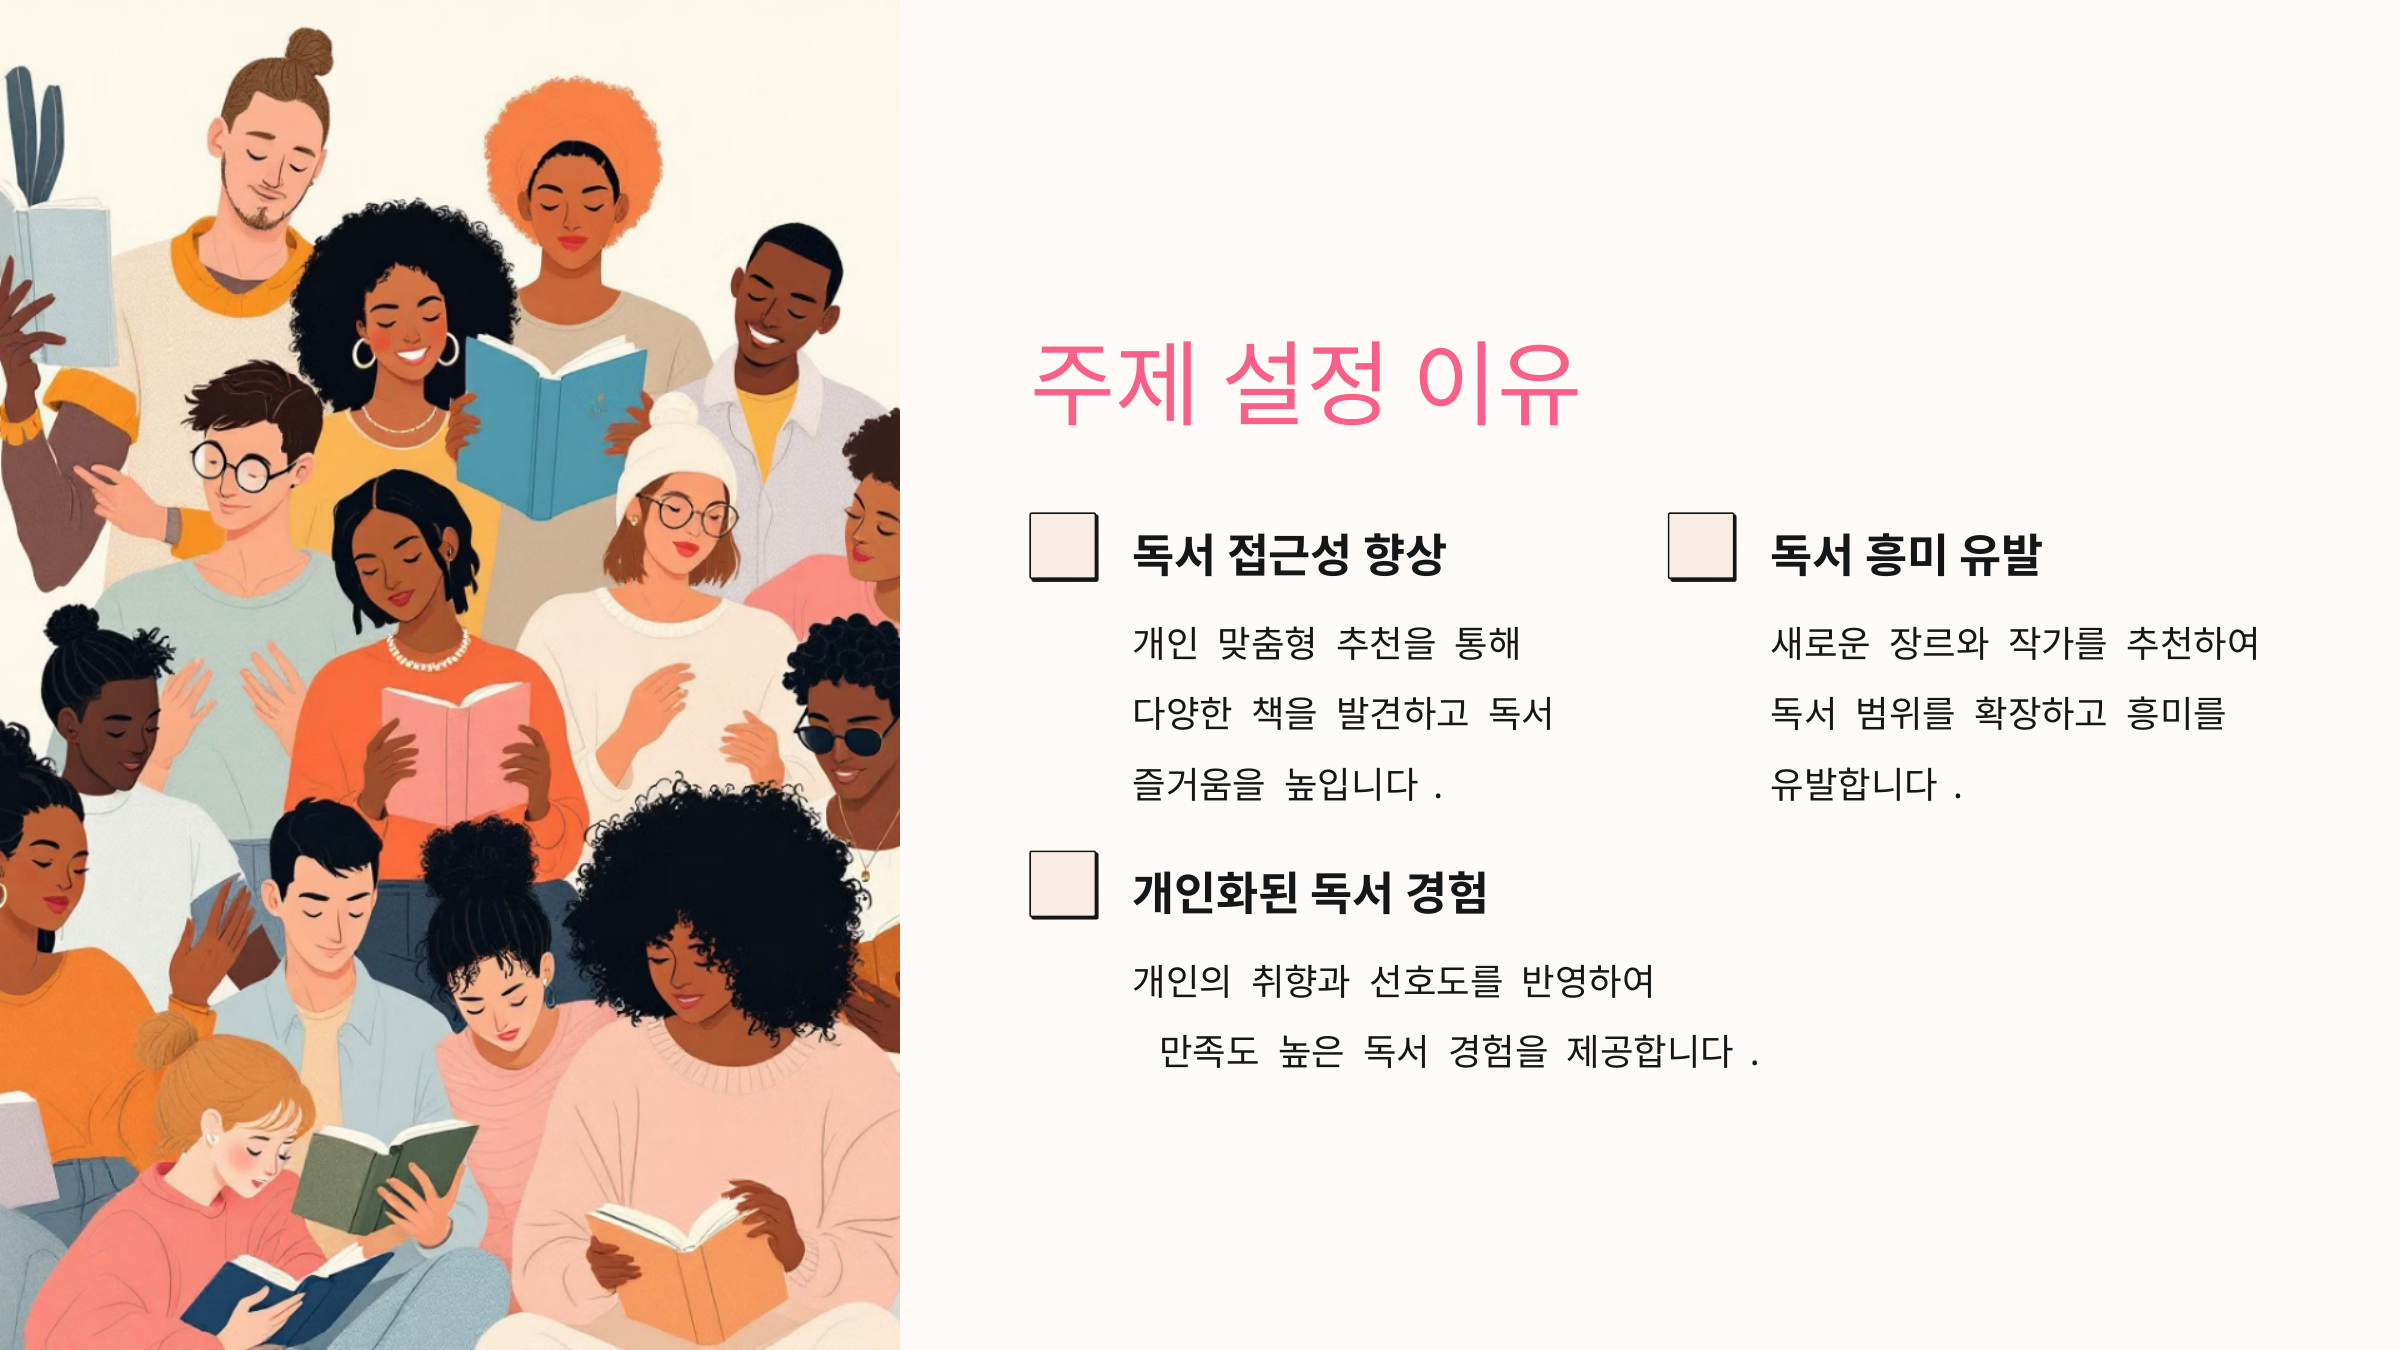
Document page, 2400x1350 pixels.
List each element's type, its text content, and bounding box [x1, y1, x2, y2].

text_box [1668, 513, 1734, 579]
picture [0, 0, 901, 1350]
text_box 개인 맞춤형 추천을 통해 다양한 책을 발견하고 독서 즐거움을 높입니다. [1132, 593, 1632, 773]
text_box 새로운 장르와 작가를 추천하여 독서 범위를 확장하고 흥미를 유발합니다. [1770, 593, 2270, 773]
text_box [1030, 513, 1096, 579]
text_box 개인화된 독서 경험 [1132, 851, 1598, 910]
text_box 개인의 취향과 선호도를 반영하여 만족도 높은 독서 경험을 제공합니다. [1132, 931, 2270, 1051]
text_box [1030, 851, 1096, 917]
text_box 주제 설정 이유 [1030, 299, 1961, 416]
text_box 독서 접근성 향상 [1132, 513, 1598, 572]
text_box 독서 흥미 유발 [1770, 513, 2236, 572]
